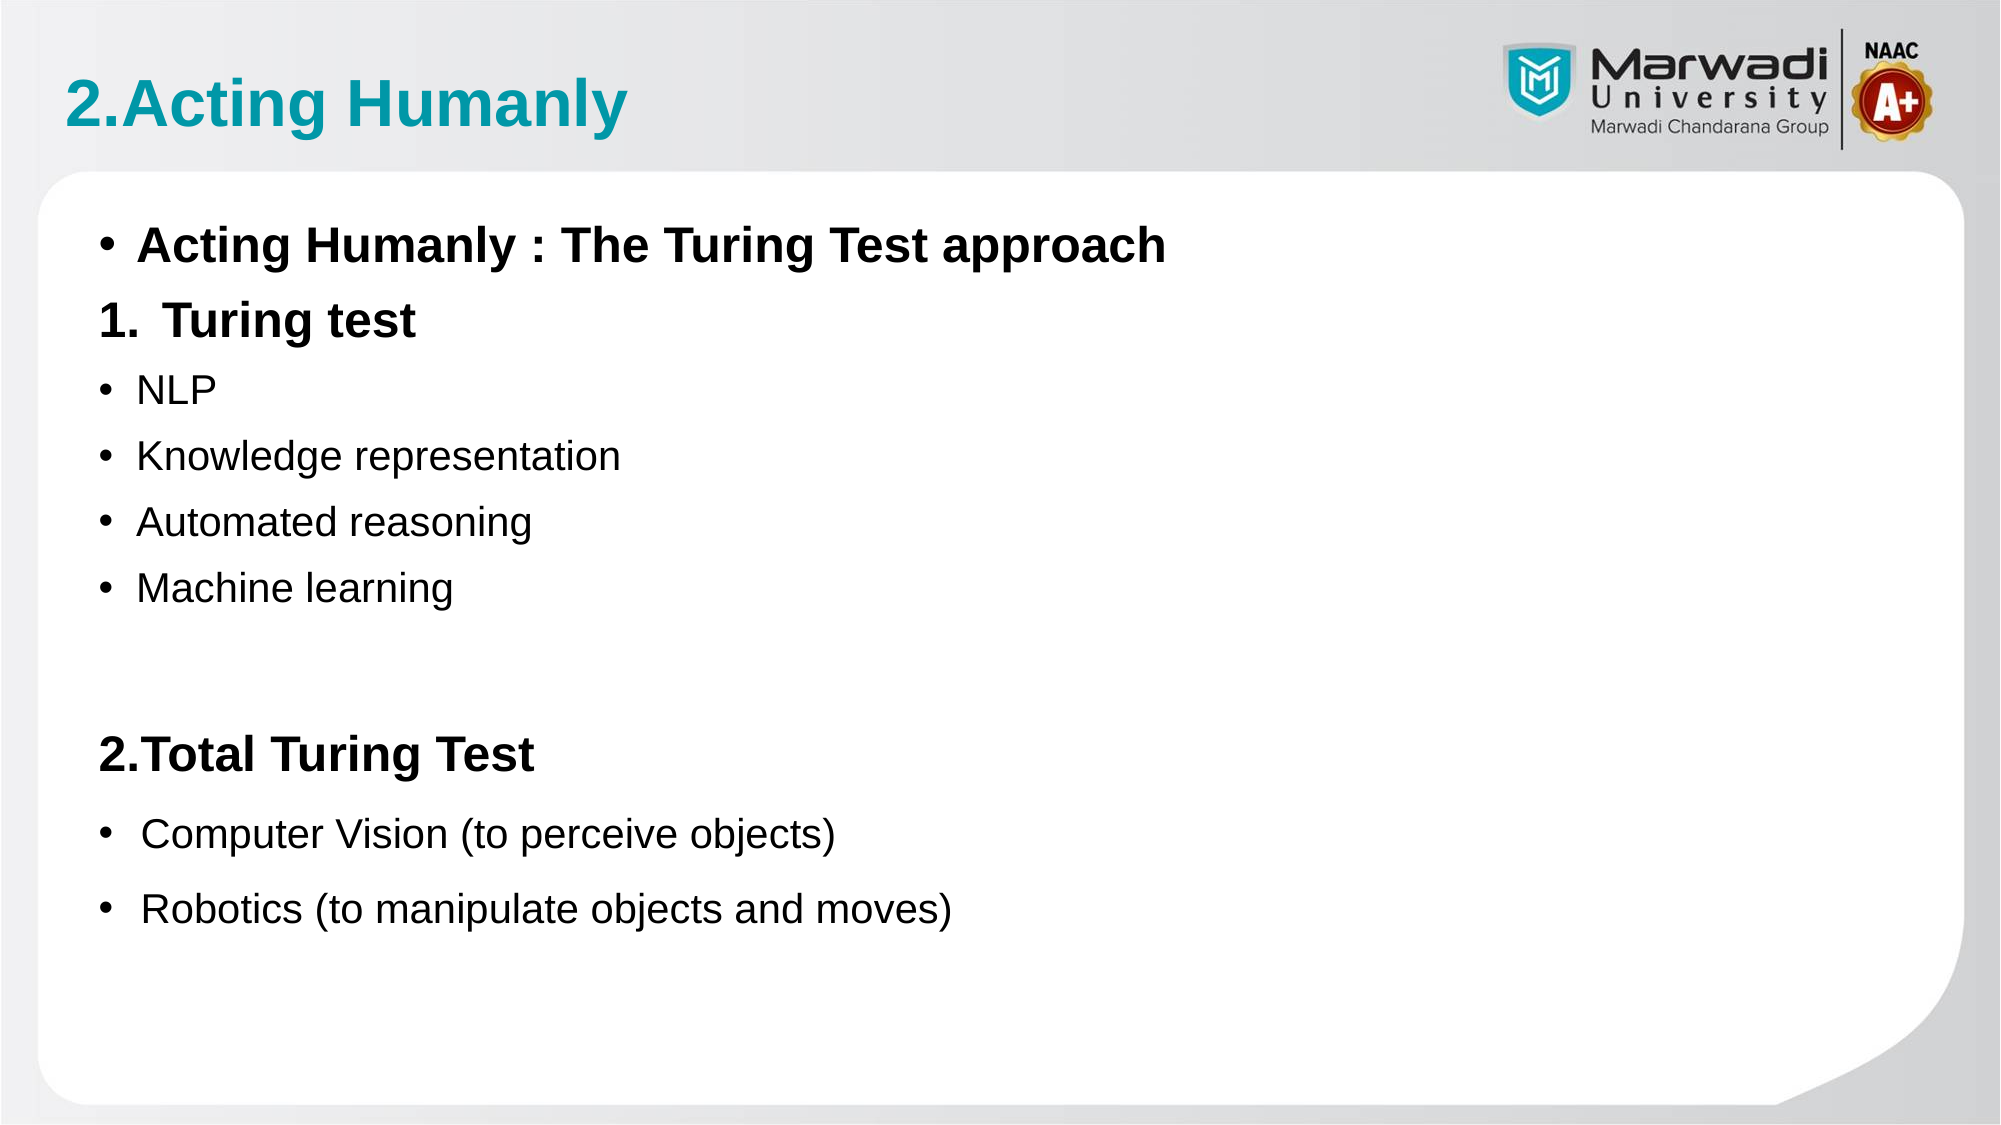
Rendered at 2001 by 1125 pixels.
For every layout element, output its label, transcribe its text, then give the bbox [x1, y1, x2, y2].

text_box 2.Acting Humanly [51, 53, 1449, 148]
picture [0, 0, 2001, 1125]
text_box Acting Humanly : The Turing Test approach Turing test NLP Knowledge representation Automated reasoning Machine learning [83, 204, 1370, 647]
text_box Total Turing Test Computer Vision (to perceive objects) Robotics (to manipulate objects and moves) [83, 684, 1503, 940]
